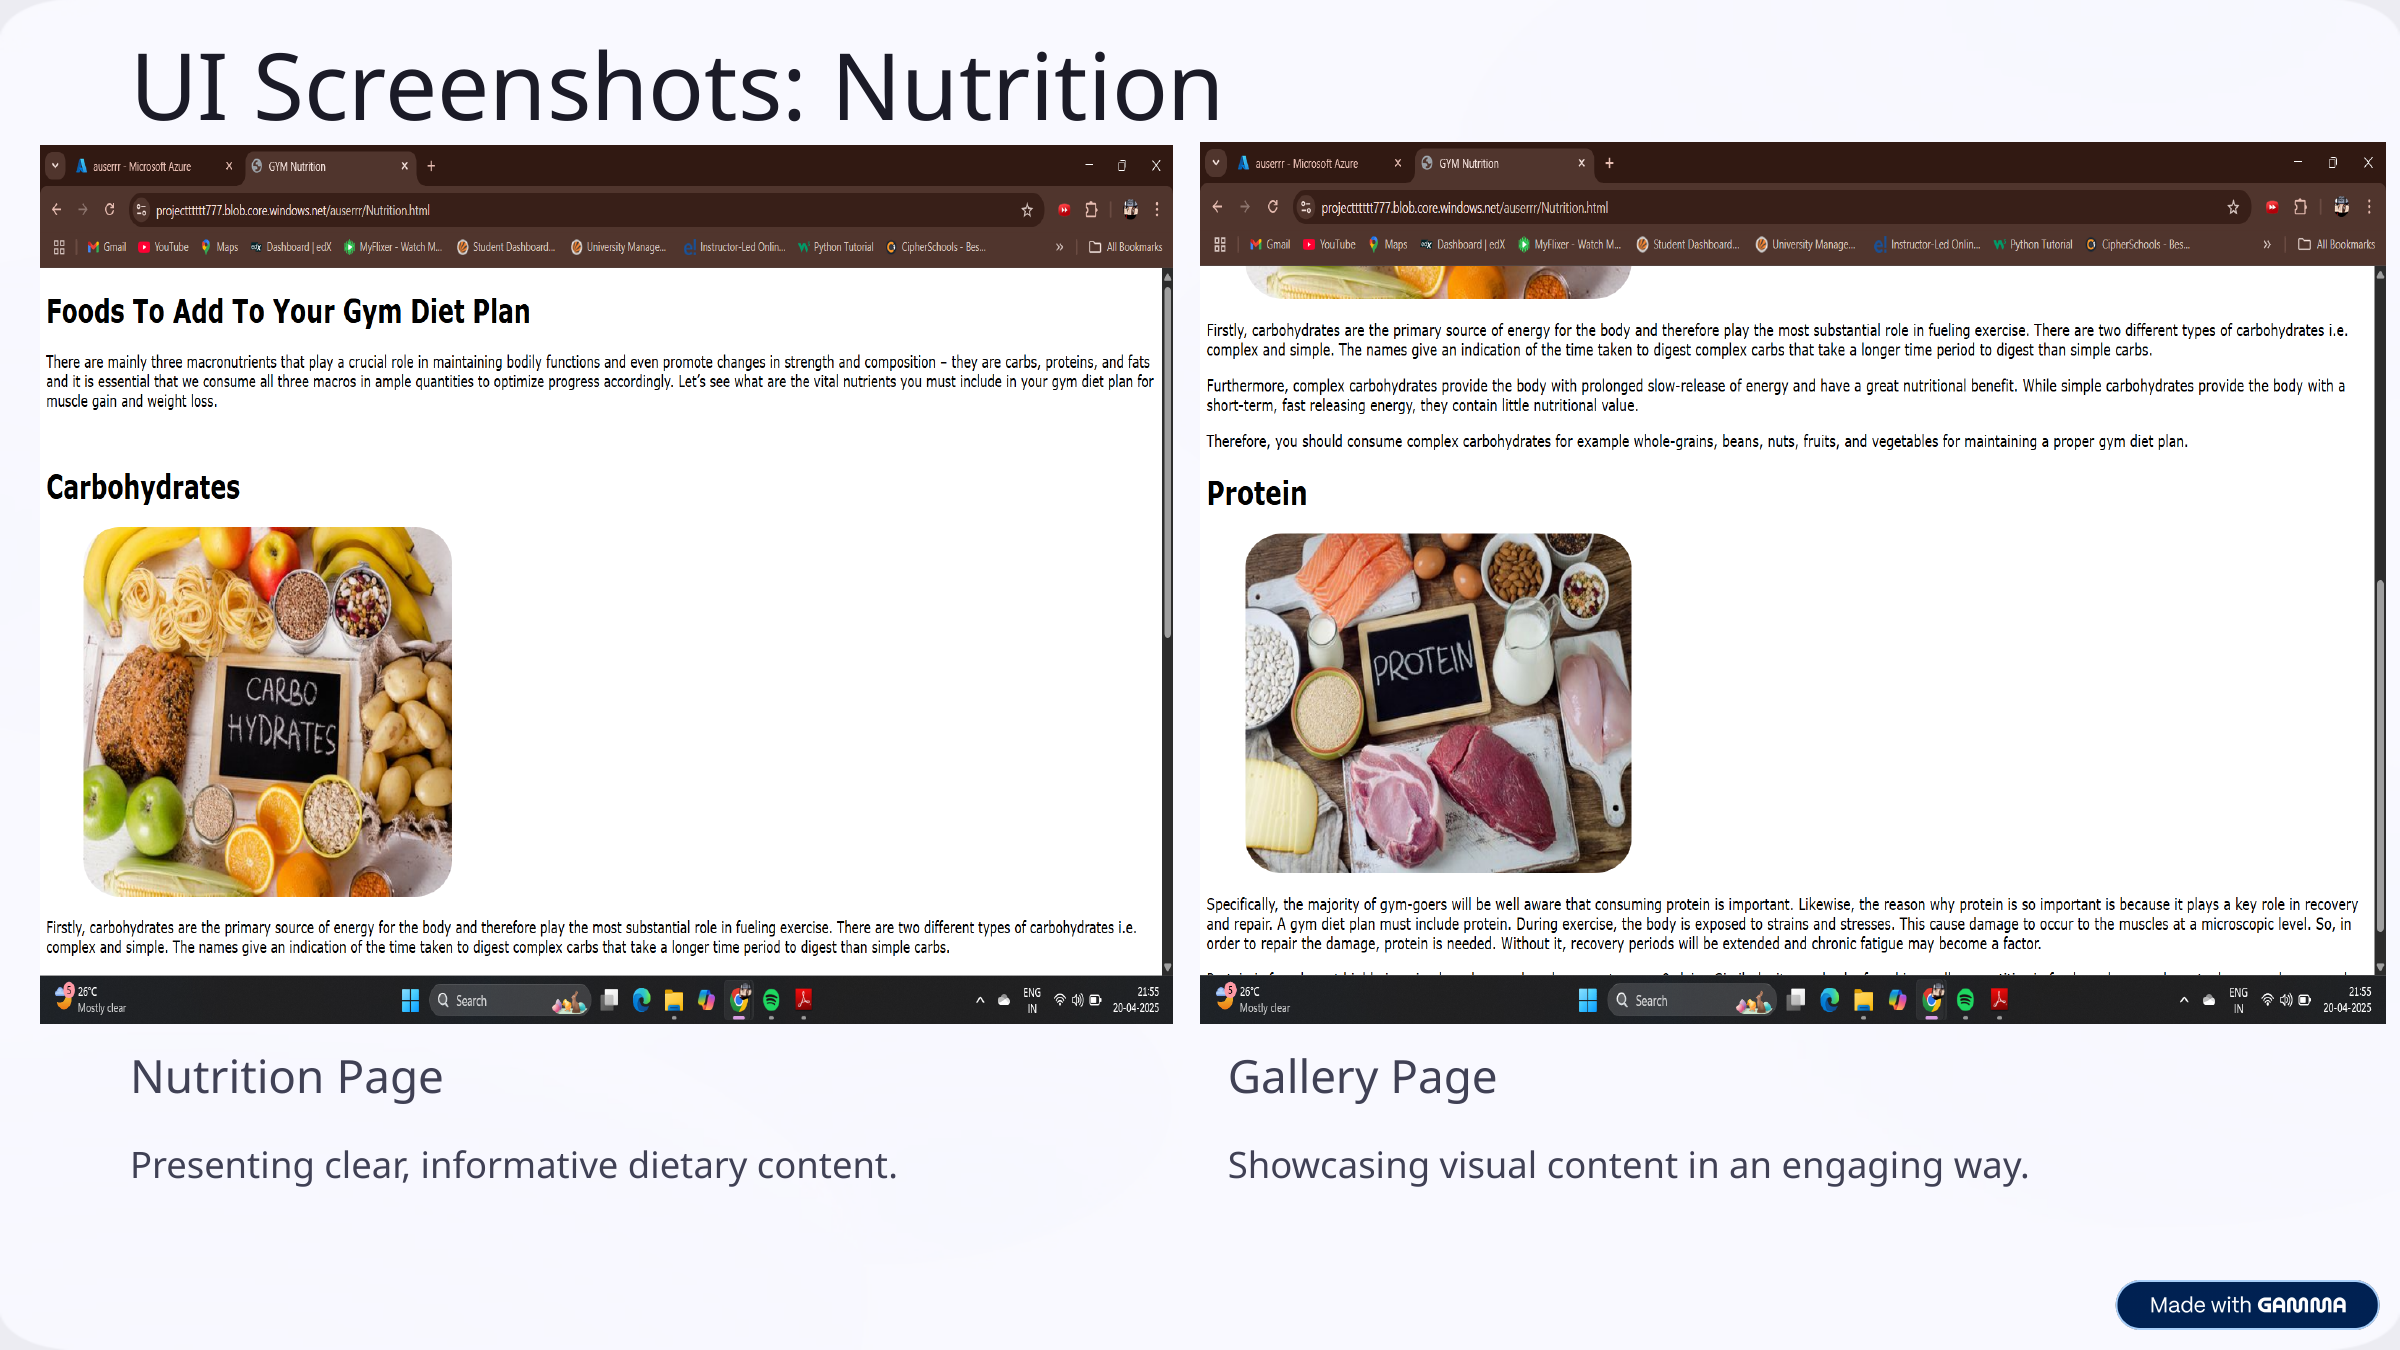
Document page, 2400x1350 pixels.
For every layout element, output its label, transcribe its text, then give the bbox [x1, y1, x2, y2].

text_box Presenting clear, informative dietary content. [130, 1125, 1172, 1186]
text_box Nutrition Page [130, 1045, 596, 1104]
text_box Gallery Page [1227, 1045, 1693, 1104]
picture [1199, 142, 2386, 1024]
picture [40, 145, 1173, 1024]
text_box Showcasing visual content in an engaging way. [1227, 1125, 2270, 1186]
text_box UI Screenshots: Nutrition [130, 23, 1667, 140]
picture [2106, 1271, 2389, 1339]
